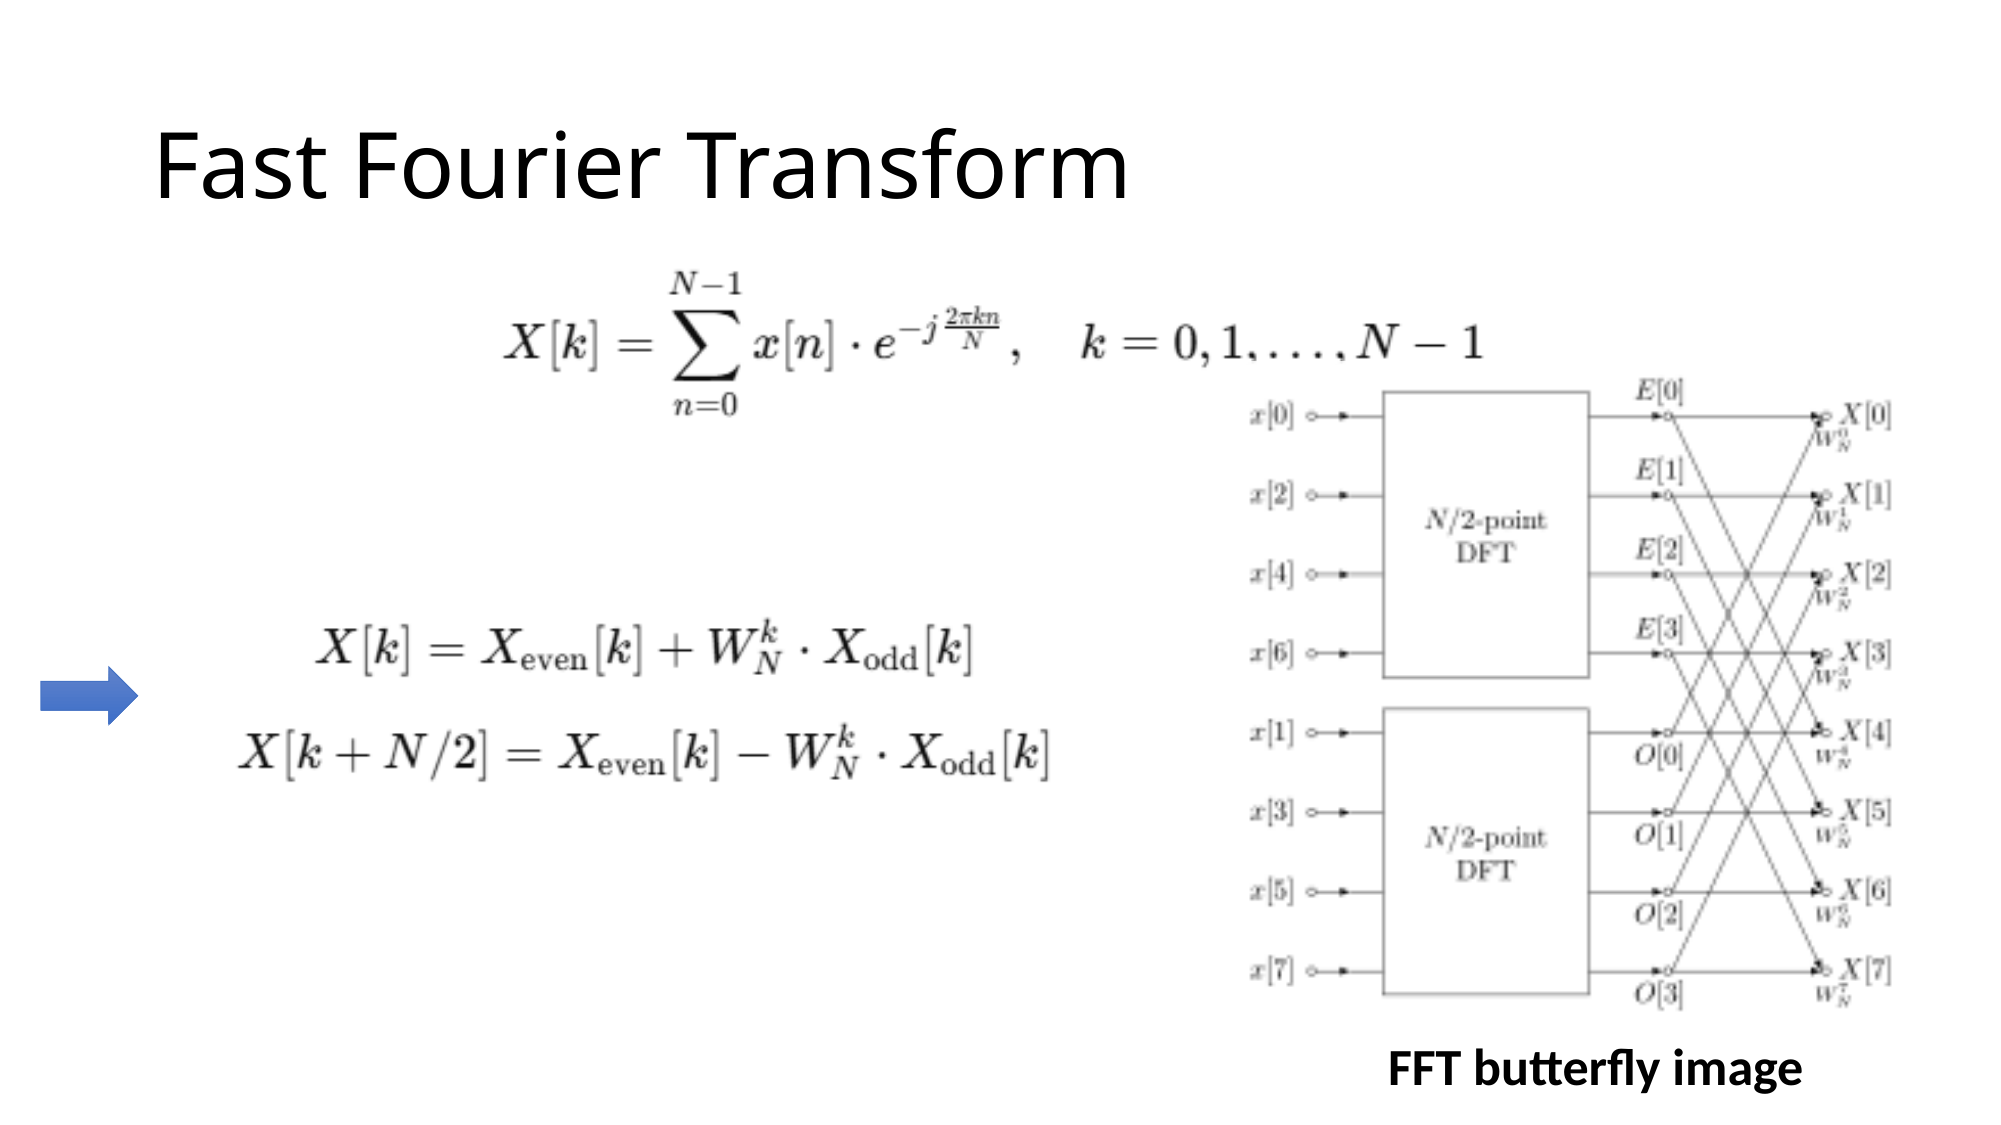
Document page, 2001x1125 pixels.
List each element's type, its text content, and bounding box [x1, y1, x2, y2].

text_box FFT butterfly image [1329, 1030, 1863, 1104]
text_box [40, 665, 137, 726]
picture [459, 238, 1907, 1030]
title Fast Fourier Transform [137, 59, 1863, 278]
picture [137, 586, 1107, 805]
